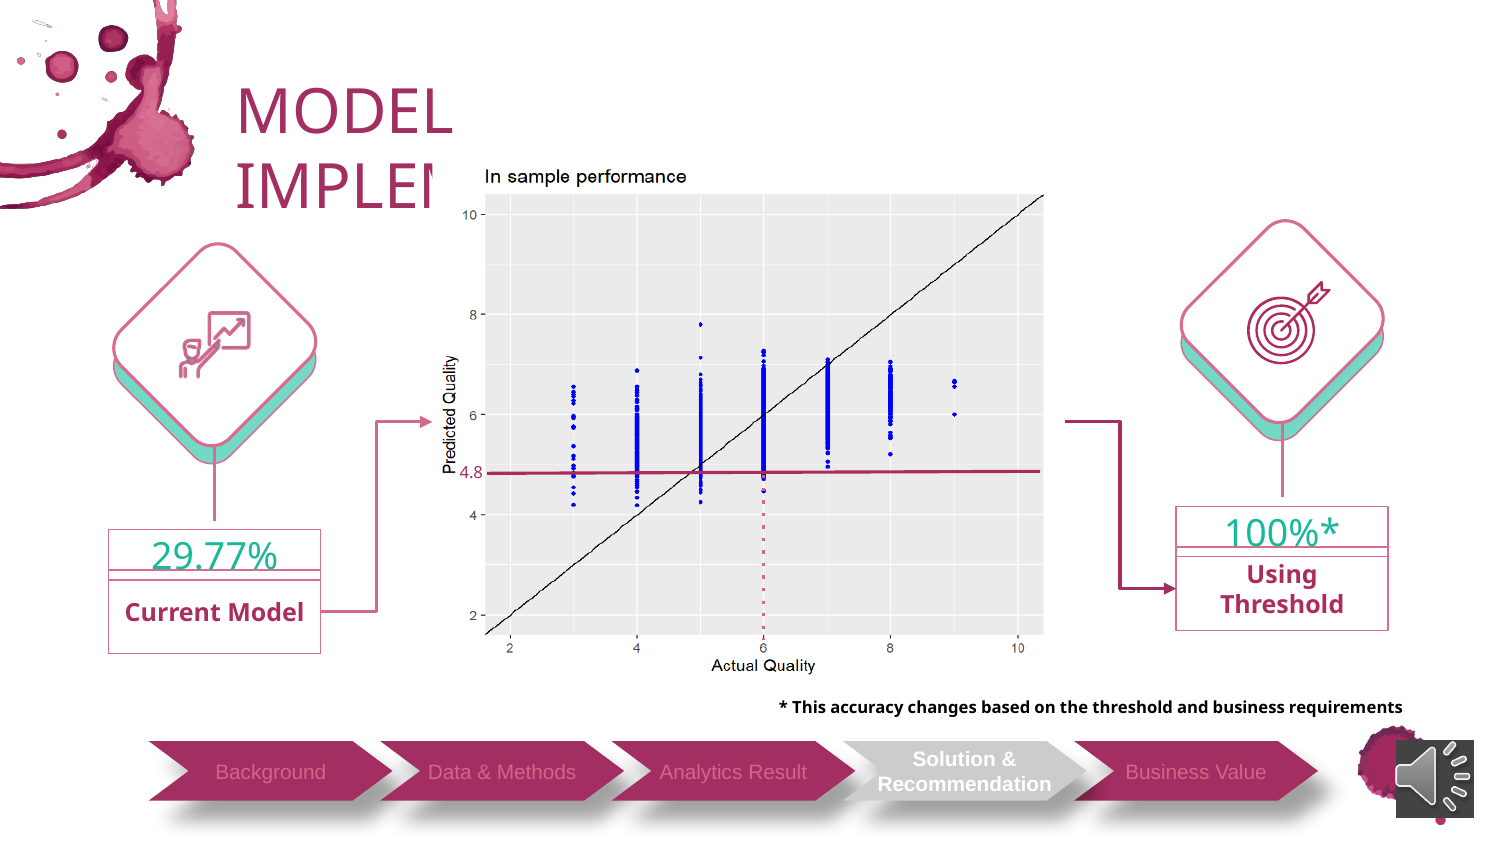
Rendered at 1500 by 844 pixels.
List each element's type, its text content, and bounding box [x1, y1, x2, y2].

title MODEL IMPLEMENTATION [220, 55, 882, 149]
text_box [486, 470, 1041, 474]
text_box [320, 421, 427, 613]
text_box * This accuracy changes based on the threshold and business requirements [763, 684, 1488, 711]
text_box Using Threshold [1176, 557, 1389, 631]
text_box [99, 236, 330, 521]
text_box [1064, 421, 1177, 589]
picture [1358, 726, 1476, 825]
picture [0, 0, 206, 210]
text_box 29.77% [108, 529, 315, 580]
text_box 100%* [1182, 506, 1389, 557]
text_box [148, 740, 1319, 801]
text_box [1167, 213, 1398, 498]
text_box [179, 311, 250, 379]
text_box Current Model [108, 580, 321, 654]
picture [432, 160, 1065, 684]
